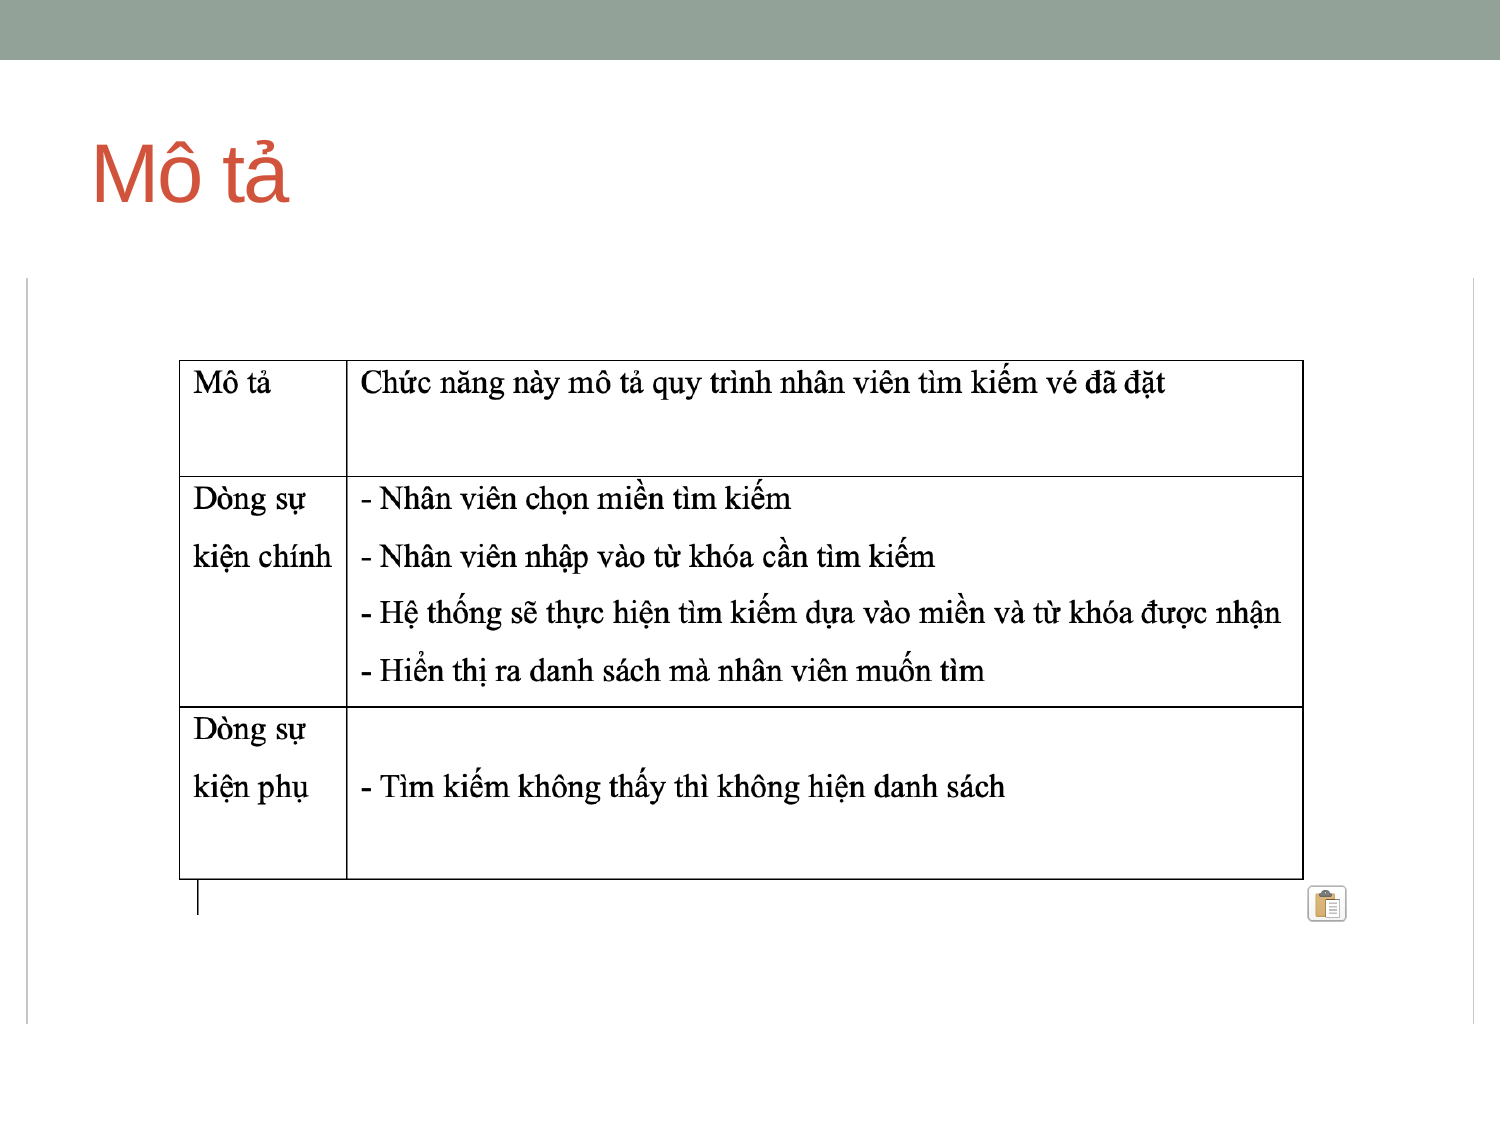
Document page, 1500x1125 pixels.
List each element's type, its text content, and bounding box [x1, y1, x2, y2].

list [26, 278, 1474, 1024]
title Mô tả [75, 87, 1425, 250]
